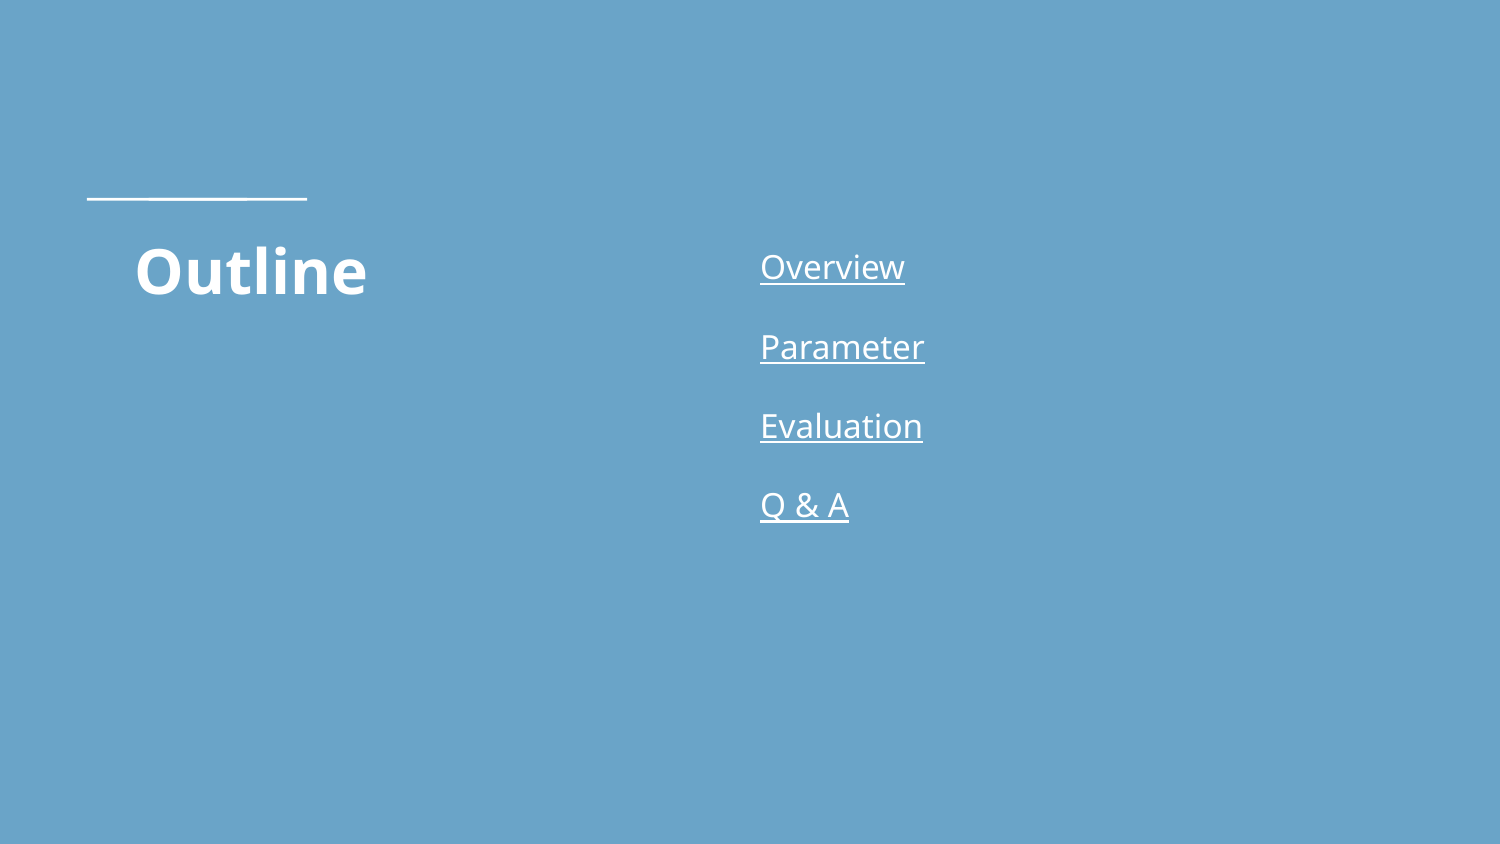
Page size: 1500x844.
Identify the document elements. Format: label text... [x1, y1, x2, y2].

title Outline [119, 216, 589, 466]
subtitle Overview Parameter Evaluation Q & A [745, 225, 1415, 760]
